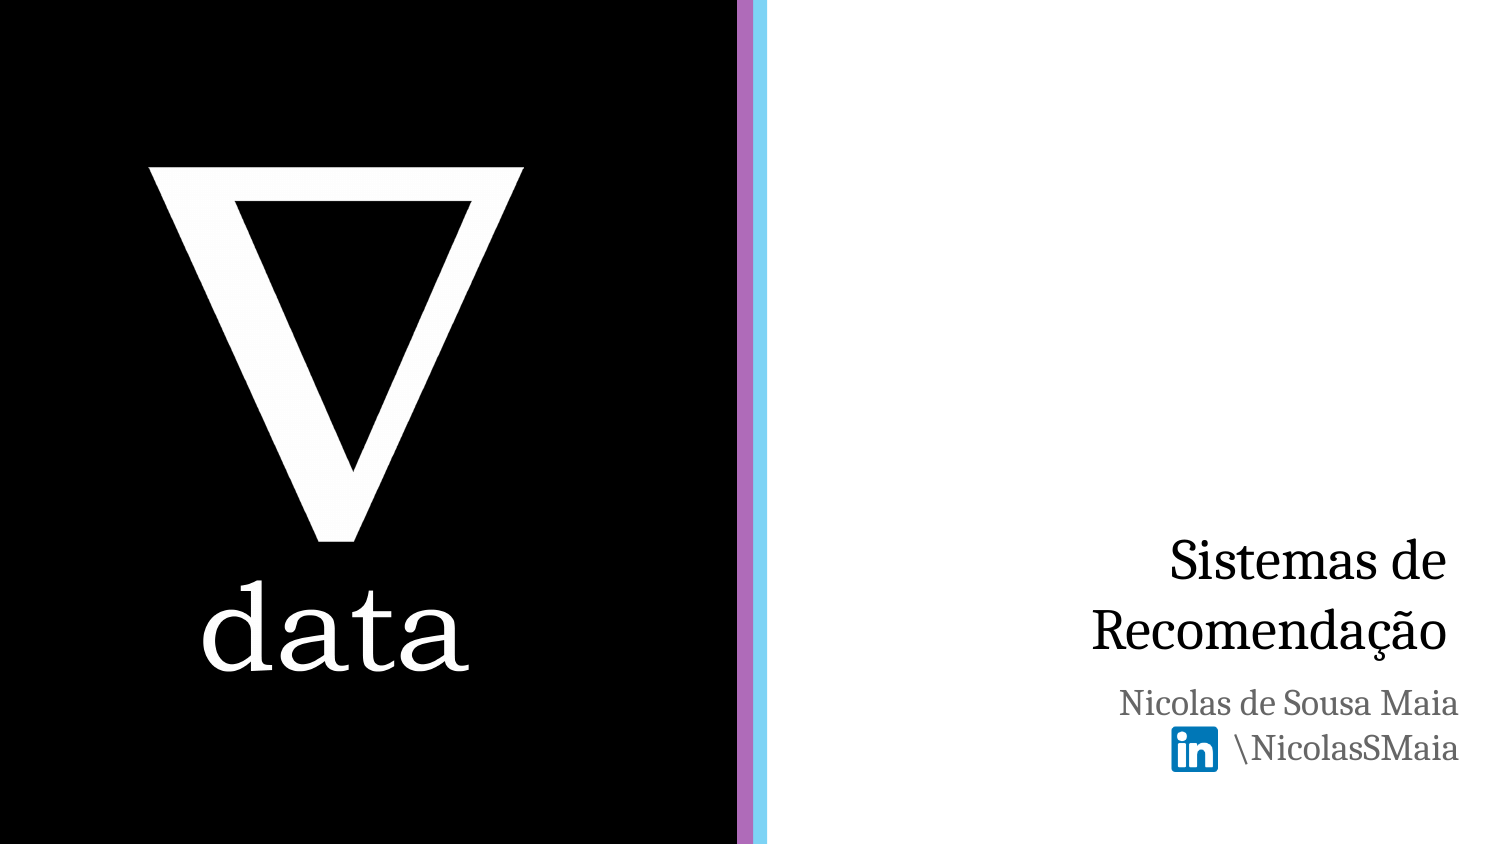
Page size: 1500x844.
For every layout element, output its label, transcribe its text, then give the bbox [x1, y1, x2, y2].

picture [1165, 717, 1224, 779]
picture [53, 133, 630, 711]
title Sistemas de Recomendação [788, 505, 1463, 687]
title Nicolas de Sousa Maia \NicolasSMaia [801, 662, 1475, 844]
